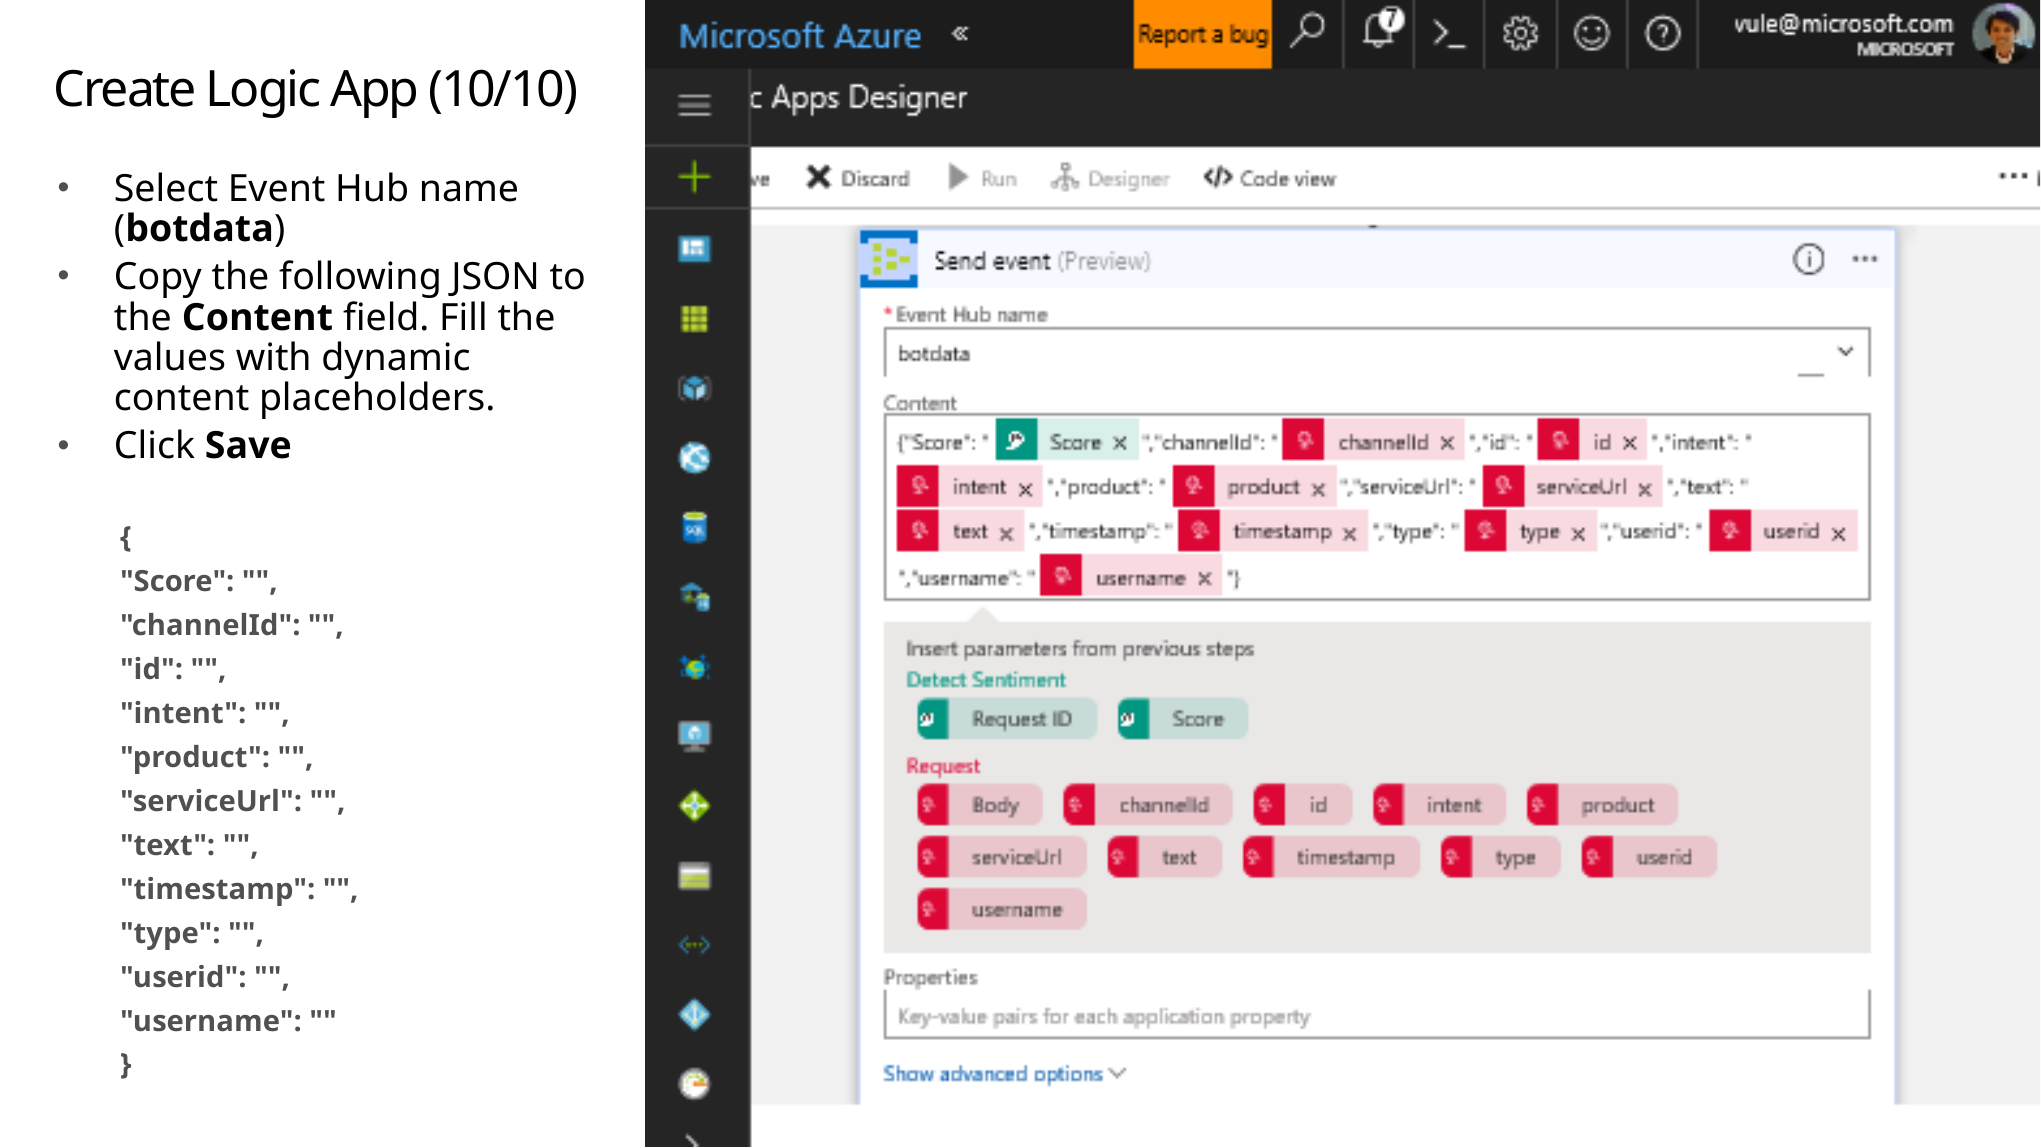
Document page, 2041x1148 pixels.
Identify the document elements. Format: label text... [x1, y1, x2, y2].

list Select Event Hub name (botdata) Copy the following JSON to the Content field. Fill the values with dynamic content placeholders. Click Save [33, 153, 619, 489]
title Create Logic App (10/10) [30, 48, 616, 134]
picture [644, 0, 2041, 1148]
text_box { "Score": "", "channelId": "", "id": "", "intent": "", "product": "", "serviceUrl": "", "text": "", "timestamp": "", "type": "", "userid": "", "username": "" } [90, 498, 540, 1106]
